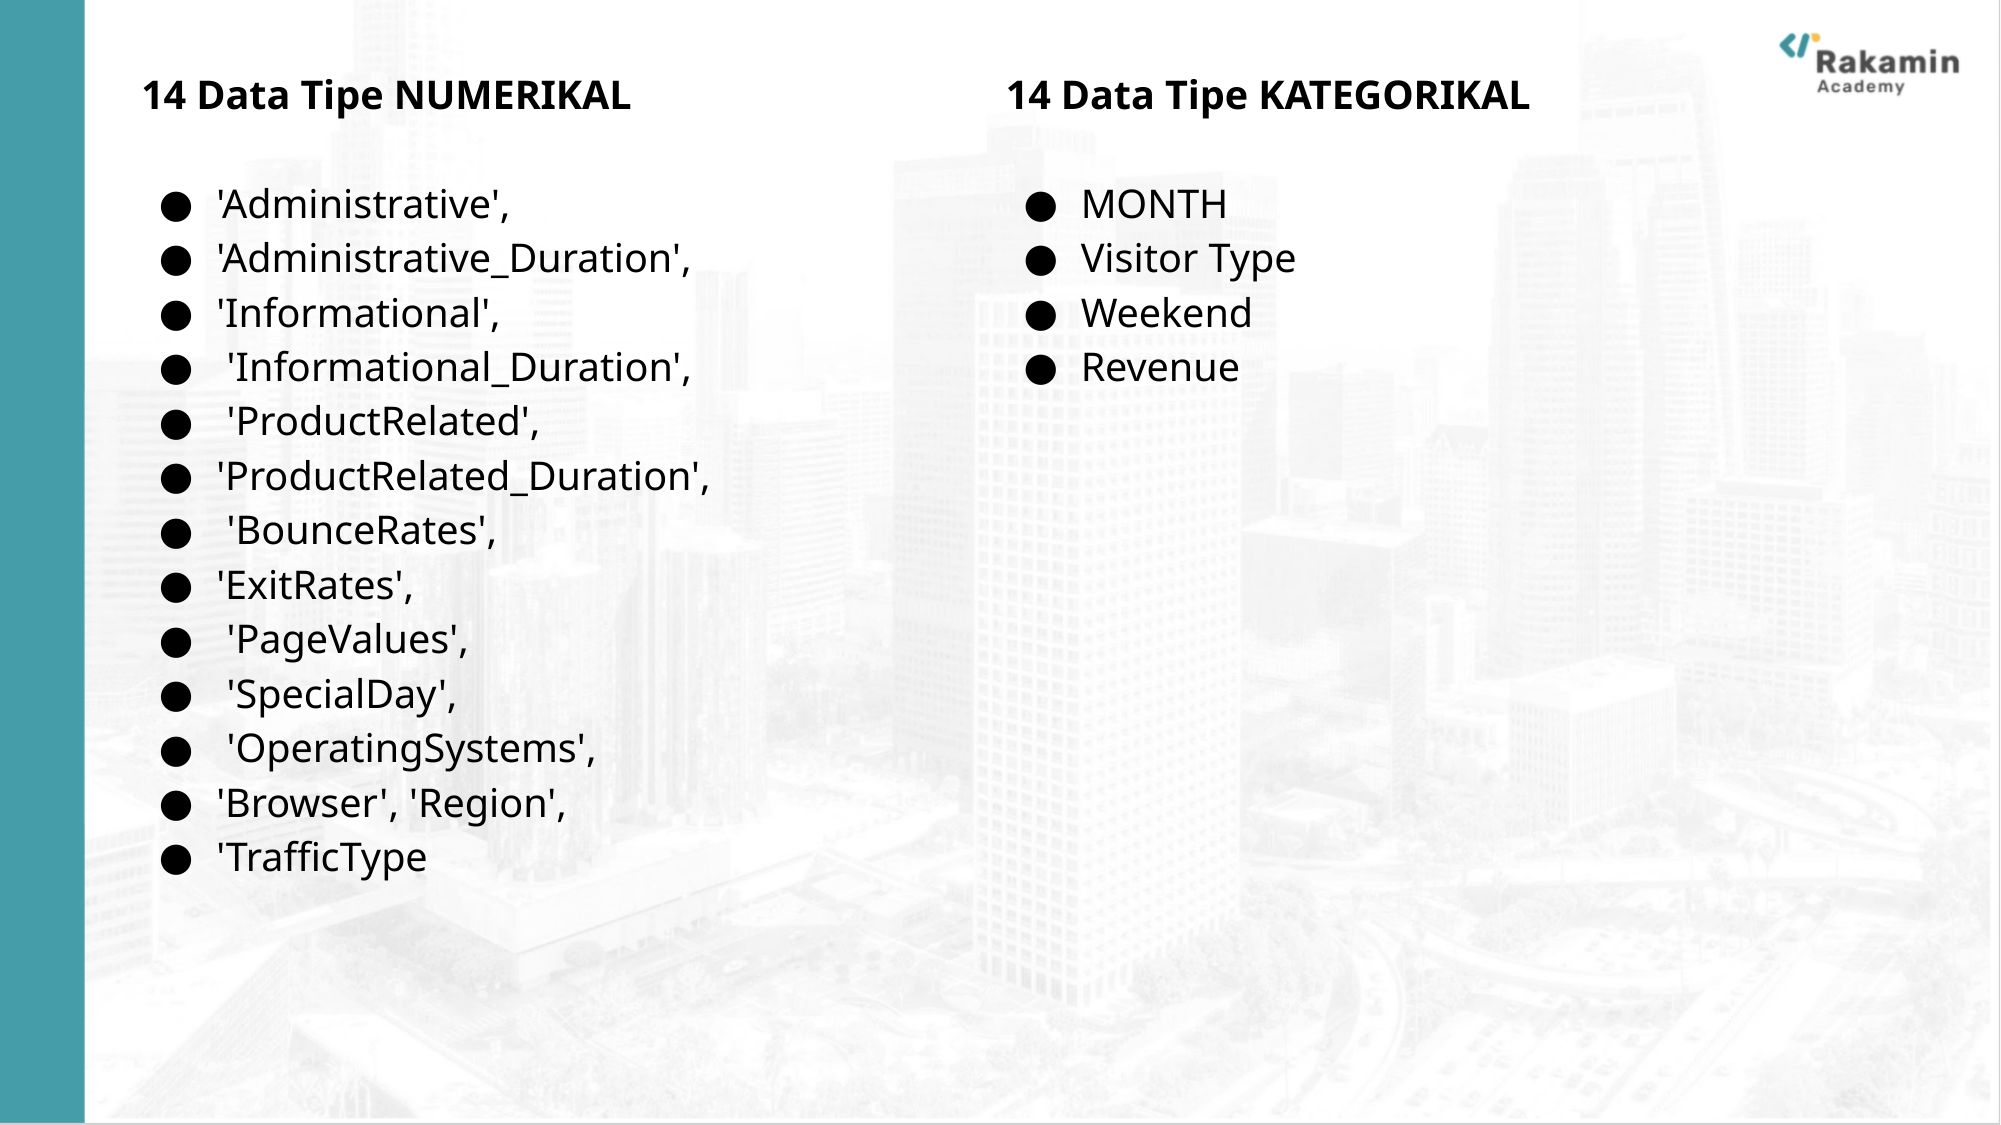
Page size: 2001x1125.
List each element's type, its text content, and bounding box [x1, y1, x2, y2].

list 14 Data Tipe NUMERIKAL 'Administrative', 'Administrative_Duration', 'Informational', 'Informational_Duration', 'ProductRelated', 'ProductRelated_Duration', 'BounceRates', 'ExitRates', 'PageValues', 'SpecialDay', 'OperatingSystems', 'Browser', 'Region', 'TrafficType [121, 42, 807, 1112]
list 14 Data Tipe KATEGORIKAL MONTH Visitor Type Weekend Revenue [985, 42, 1671, 1112]
picture [0, 0, 2001, 1125]
